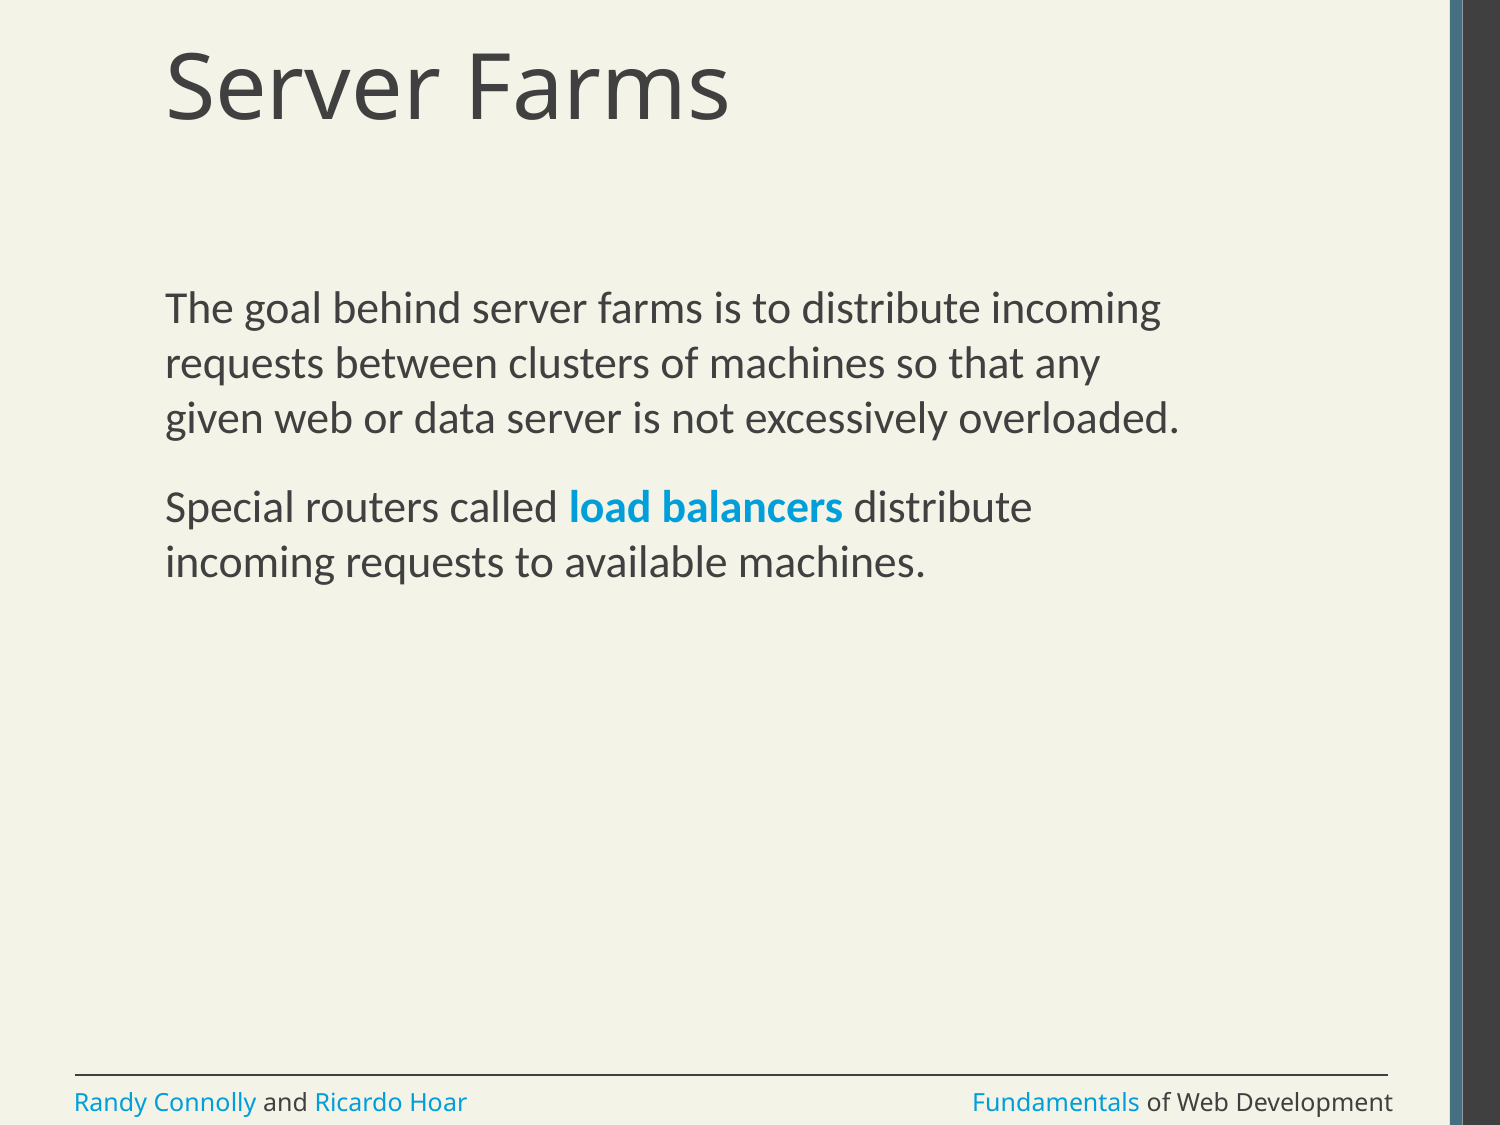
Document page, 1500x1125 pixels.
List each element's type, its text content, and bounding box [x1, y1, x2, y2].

list The goal behind server farms is to distribute incoming requests between clusters of machines so that any given web or data server is not excessively overloaded. Special routers called load balancers distribute incoming requests to available machines. [150, 270, 1200, 1013]
title Server Farms [150, 20, 1425, 188]
